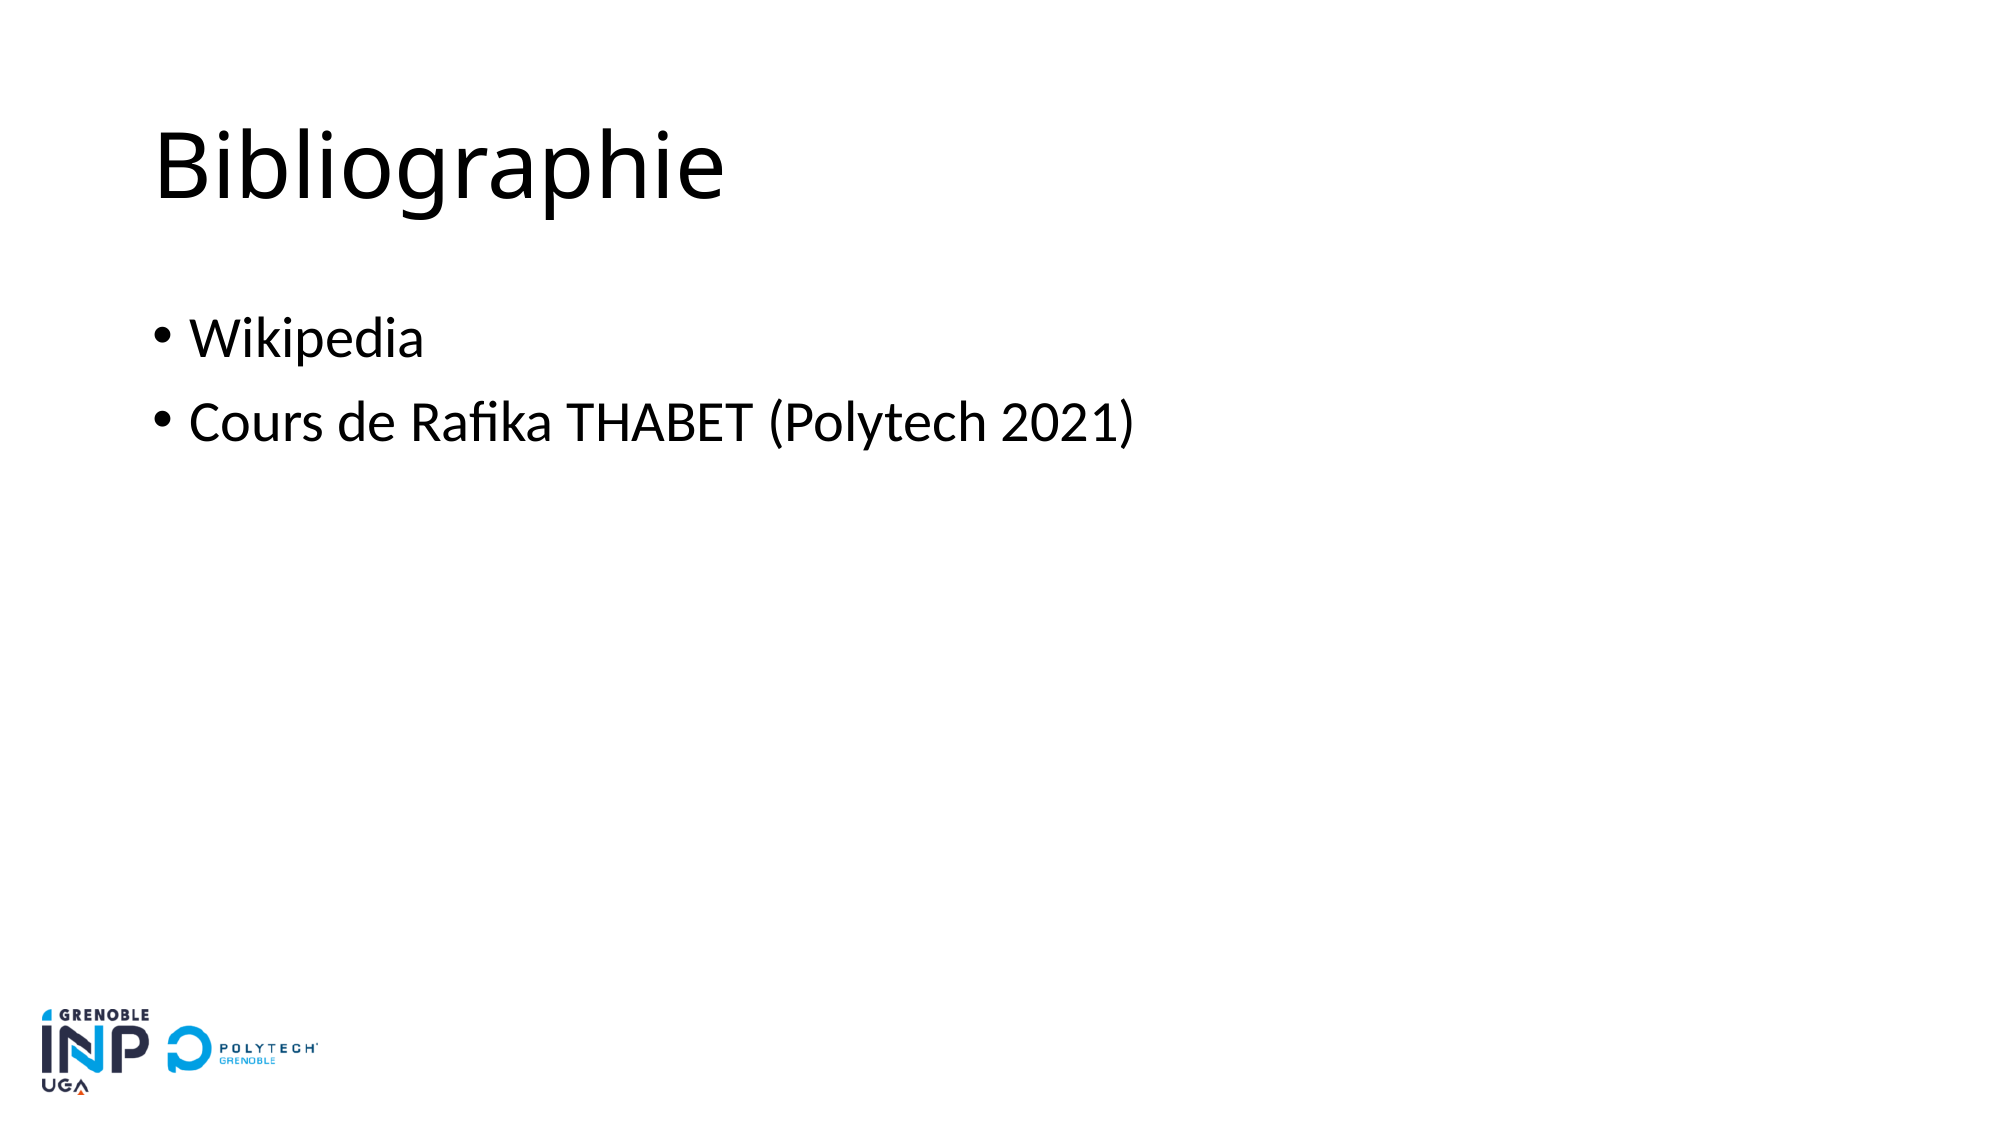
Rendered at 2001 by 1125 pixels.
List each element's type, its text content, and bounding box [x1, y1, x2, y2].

list Wikipedia Cours de Rafika THABET (Polytech 2021) [137, 299, 1863, 1014]
title Bibliographie [137, 59, 1863, 278]
picture [42, 1009, 318, 1095]
